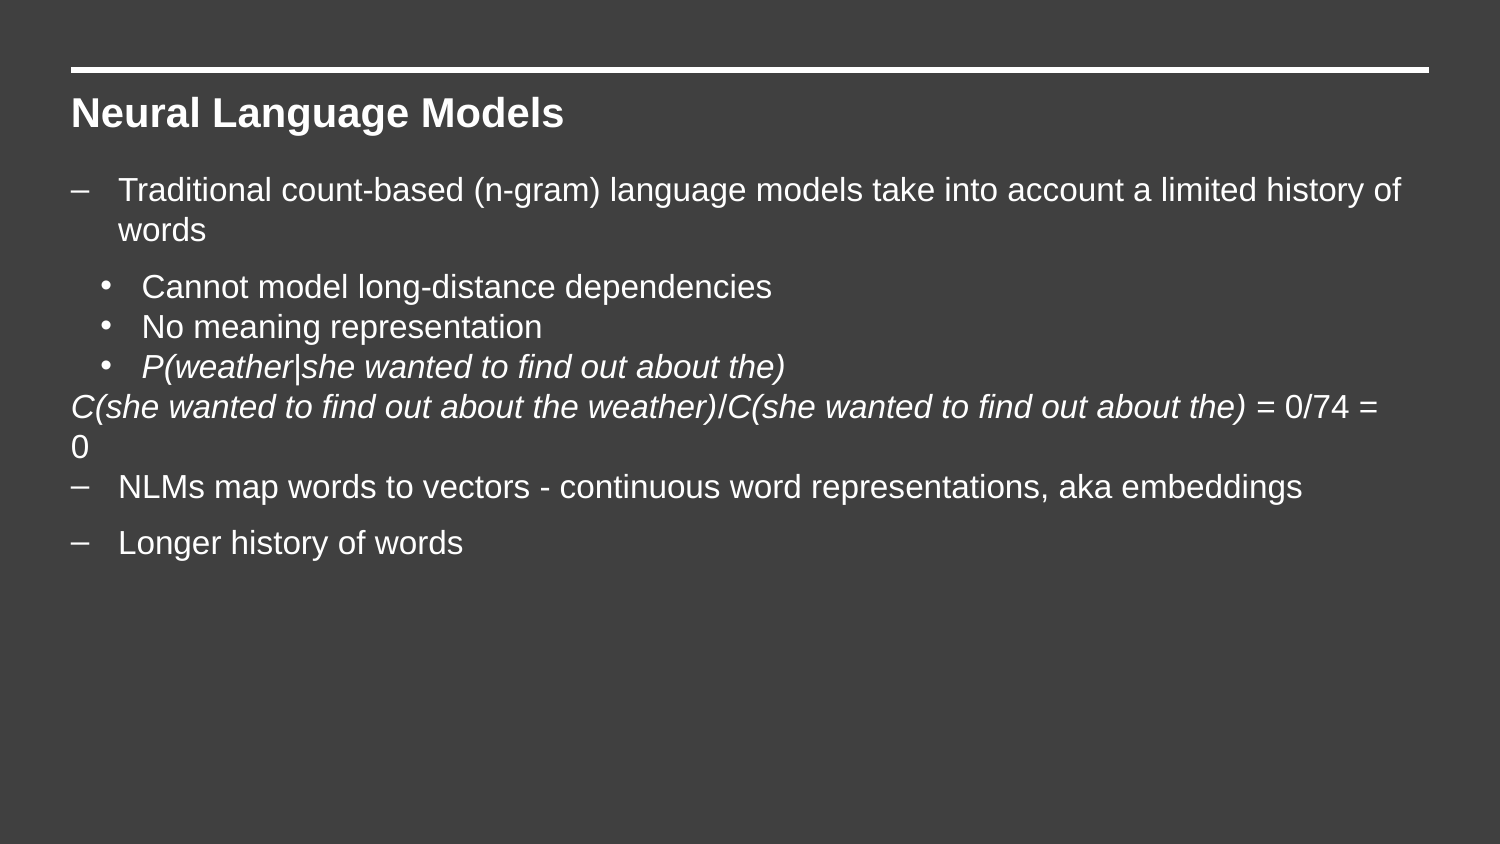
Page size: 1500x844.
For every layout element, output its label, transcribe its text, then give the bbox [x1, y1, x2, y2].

list Traditional count-based (n-gram) language models take into account a limited history of words Cannot model long-distance dependencies No meaning representation P(weather|she wanted to find out about the) C(she wanted to find out about the weather)/C(she wanted to find out about the) = 0/74 = 0 NLMs map words to vectors - continuous word representations, aka embeddings Longer history of words [70, 169, 1406, 646]
text_box Neural Language Models [70, 53, 1430, 169]
